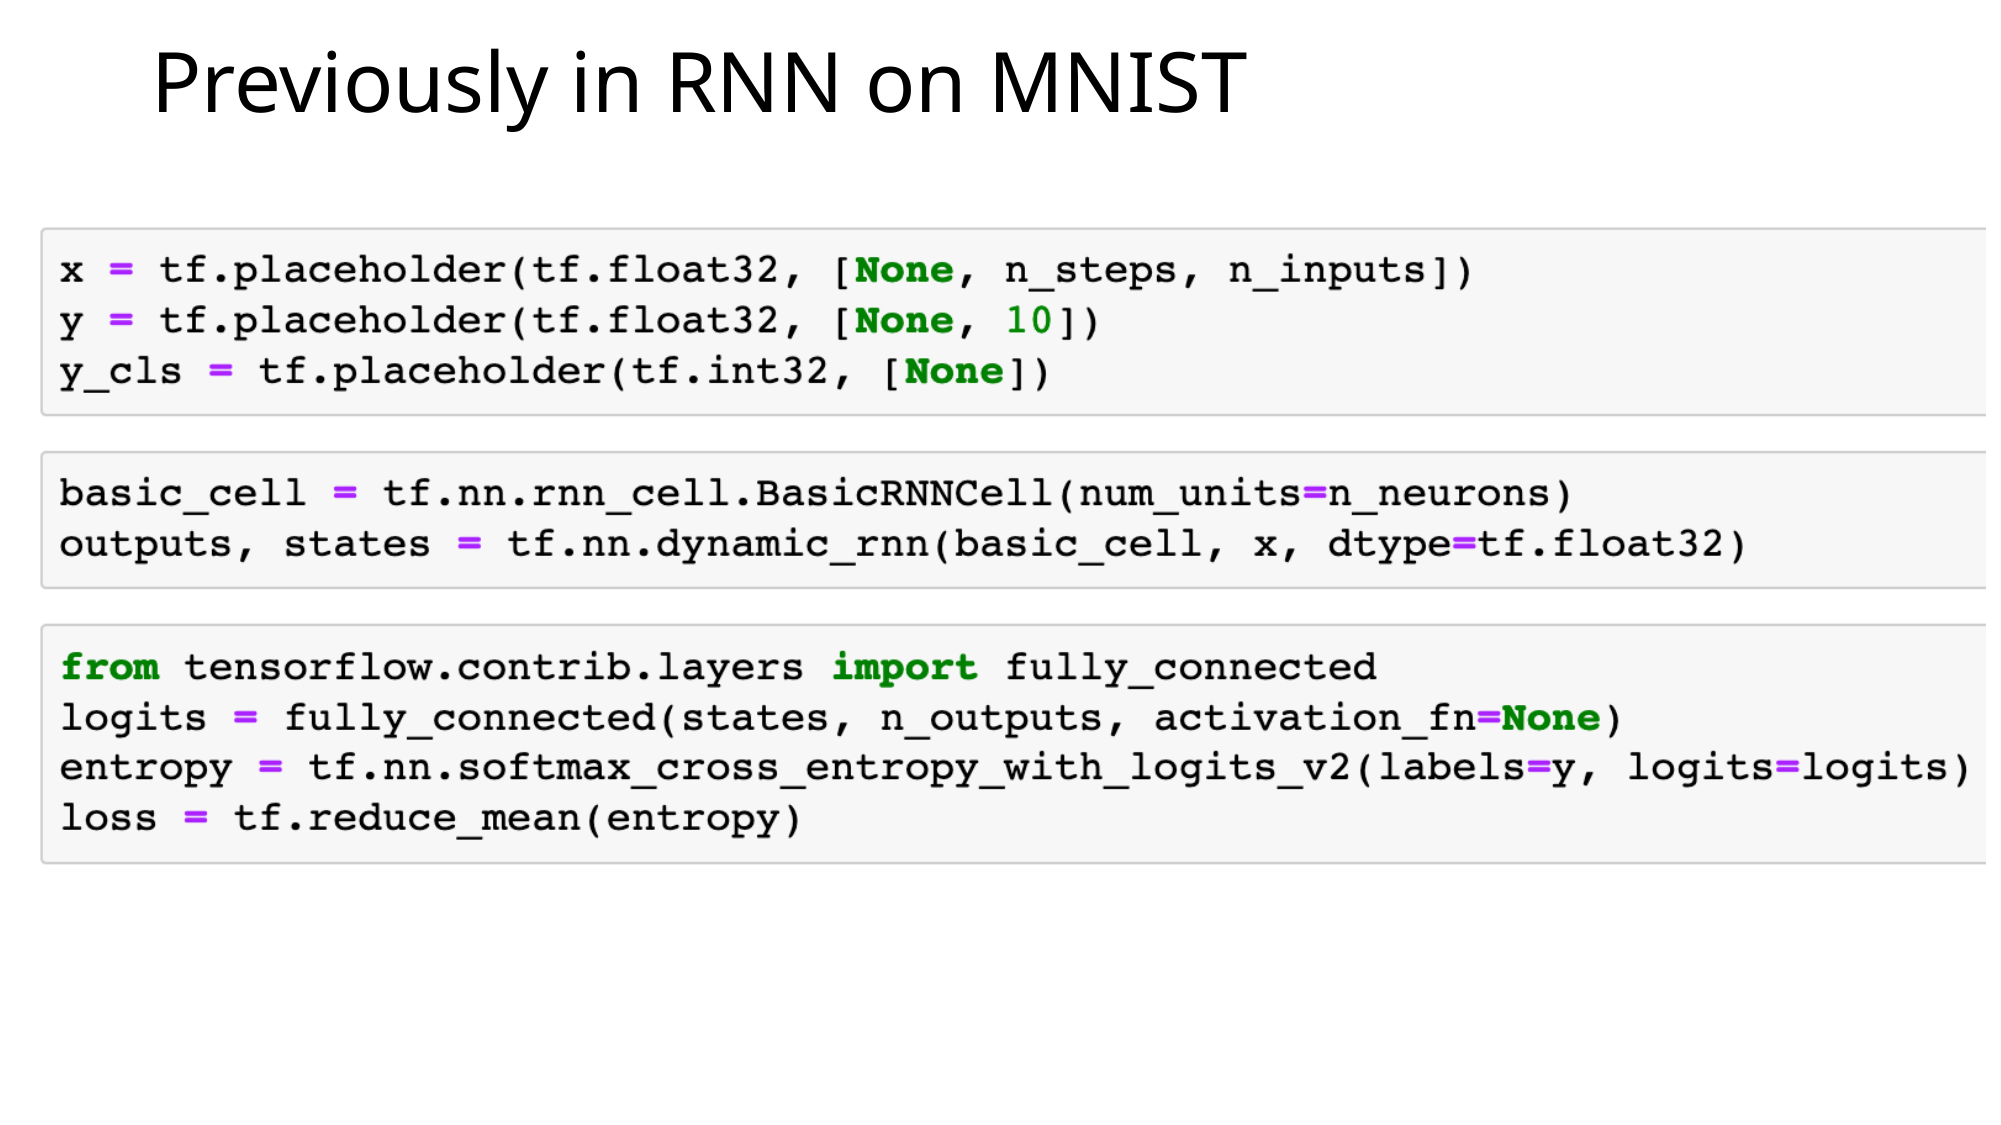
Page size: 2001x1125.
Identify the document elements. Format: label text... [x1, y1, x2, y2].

picture [22, 214, 1986, 883]
text_box Previously in RNN on MNIST [136, 21, 1264, 137]
